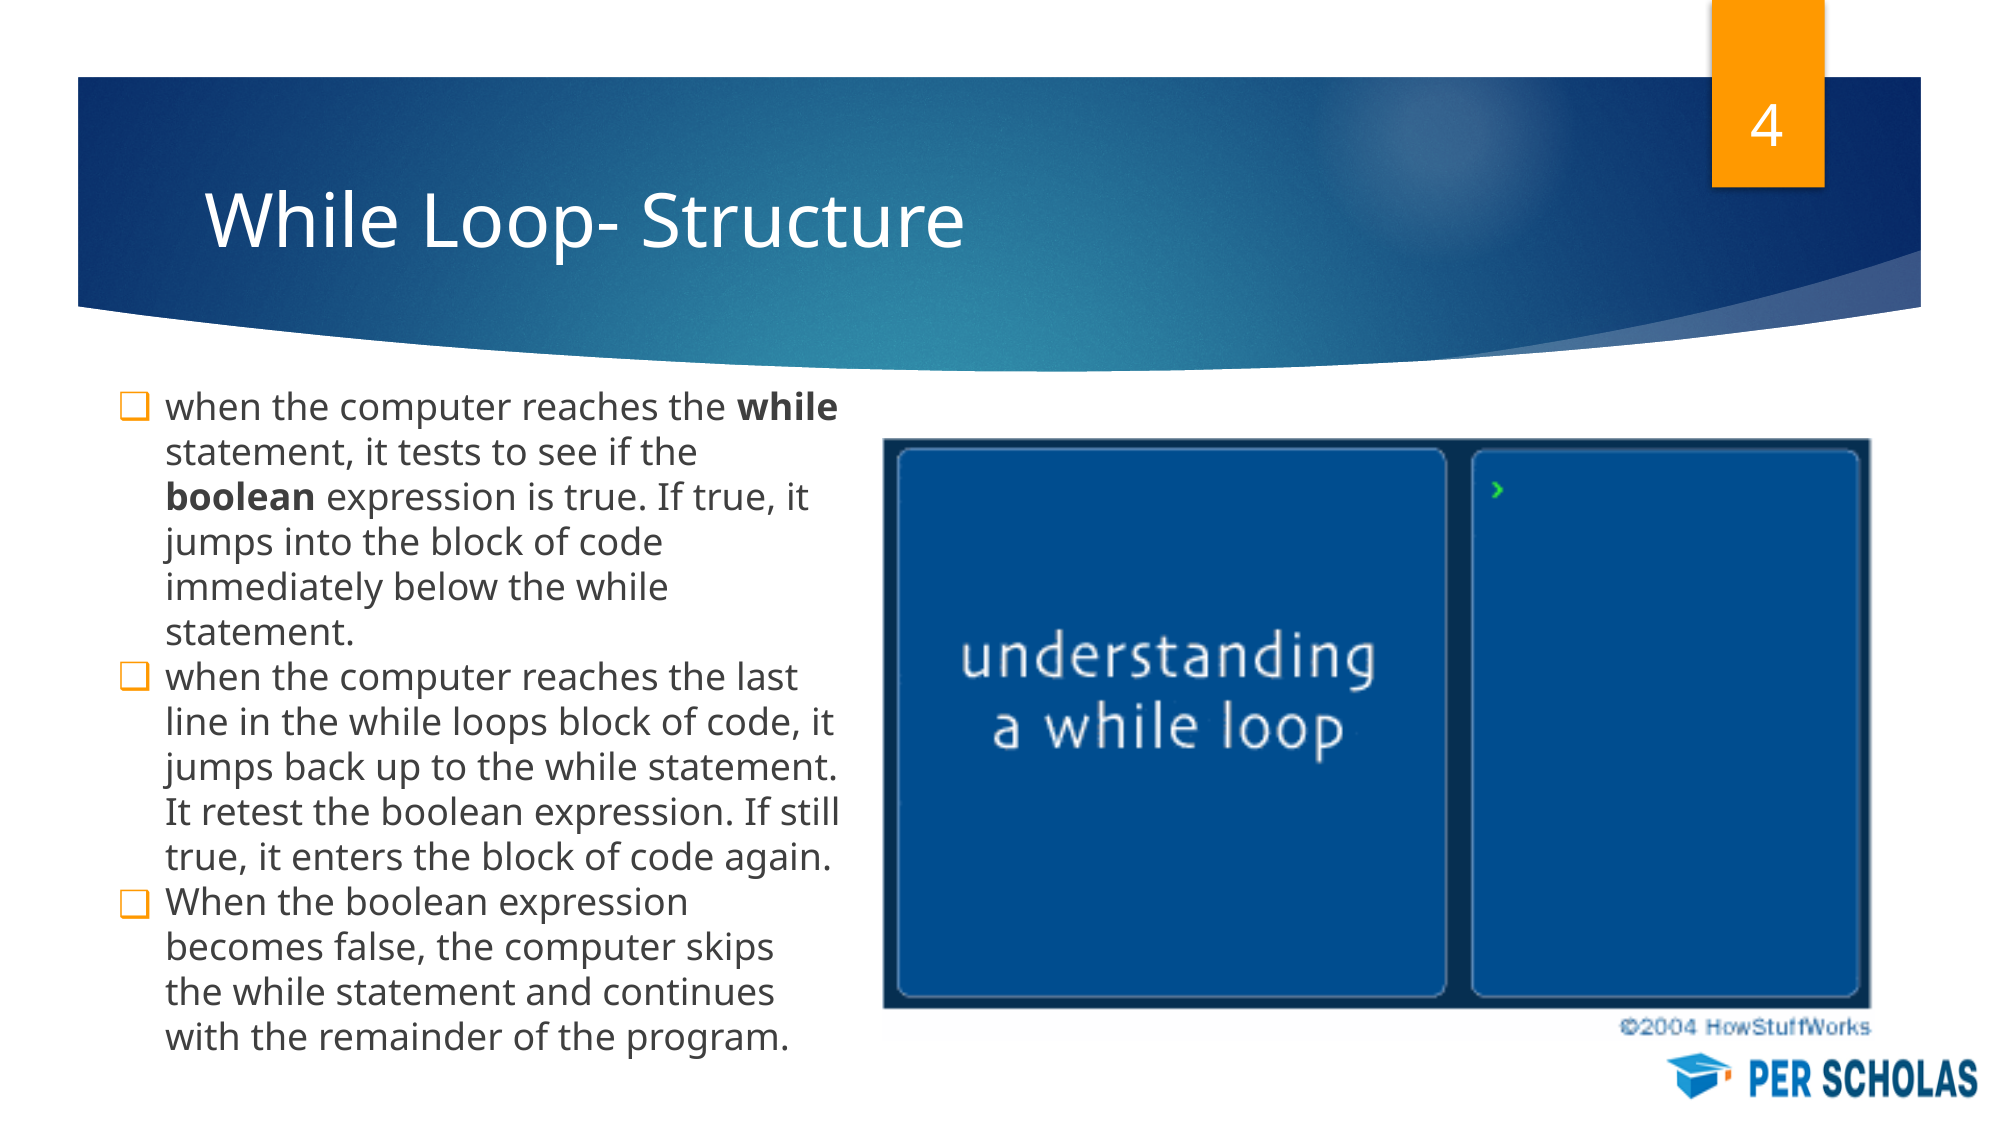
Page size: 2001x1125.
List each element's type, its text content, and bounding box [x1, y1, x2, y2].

picture [79, 78, 1920, 371]
title Scope – Global vs Local [1501, 309, 1754, 355]
picture [881, 437, 1987, 1125]
list when the computer reaches the while statement, it tests to see if the boolean expression is true. If true, it jumps into the block of code immediately below the while statement. when the computer reaches the last line in the while loops block of code, it jumps back up to the while statement. It retest the boolean expression. If still true, it enters the block of code again. When the boolean expression becomes false, the computer skips the while statement and continues with the remainder of the program. [103, 375, 858, 1104]
slide_number ‹#› [1698, 48, 1836, 175]
title While Loop- Structure [189, 159, 1627, 276]
